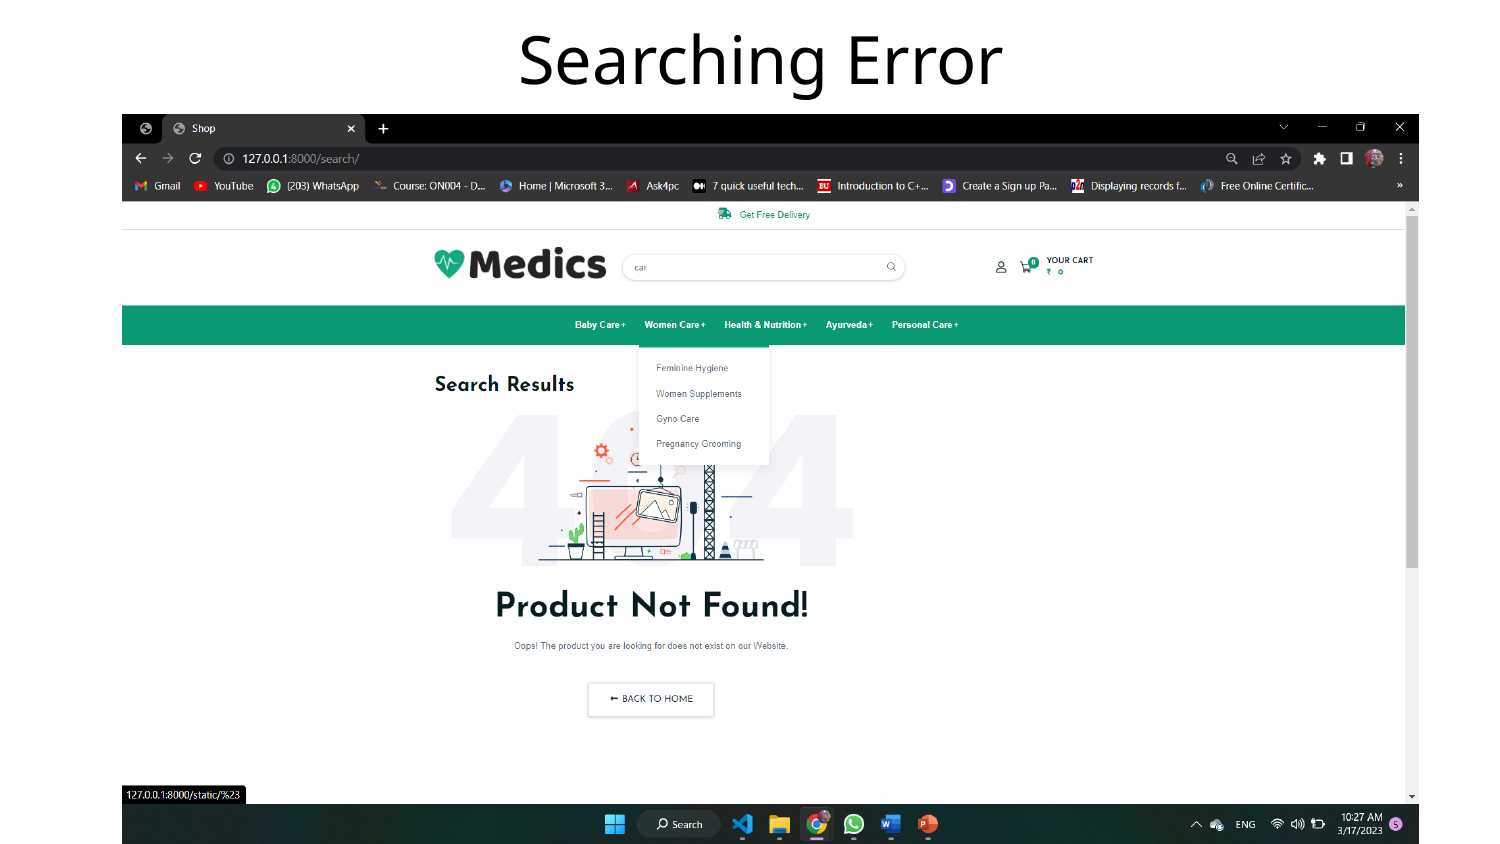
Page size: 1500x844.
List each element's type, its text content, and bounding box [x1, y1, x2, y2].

title Searching Error [122, 0, 1419, 114]
picture [121, 114, 1419, 844]
